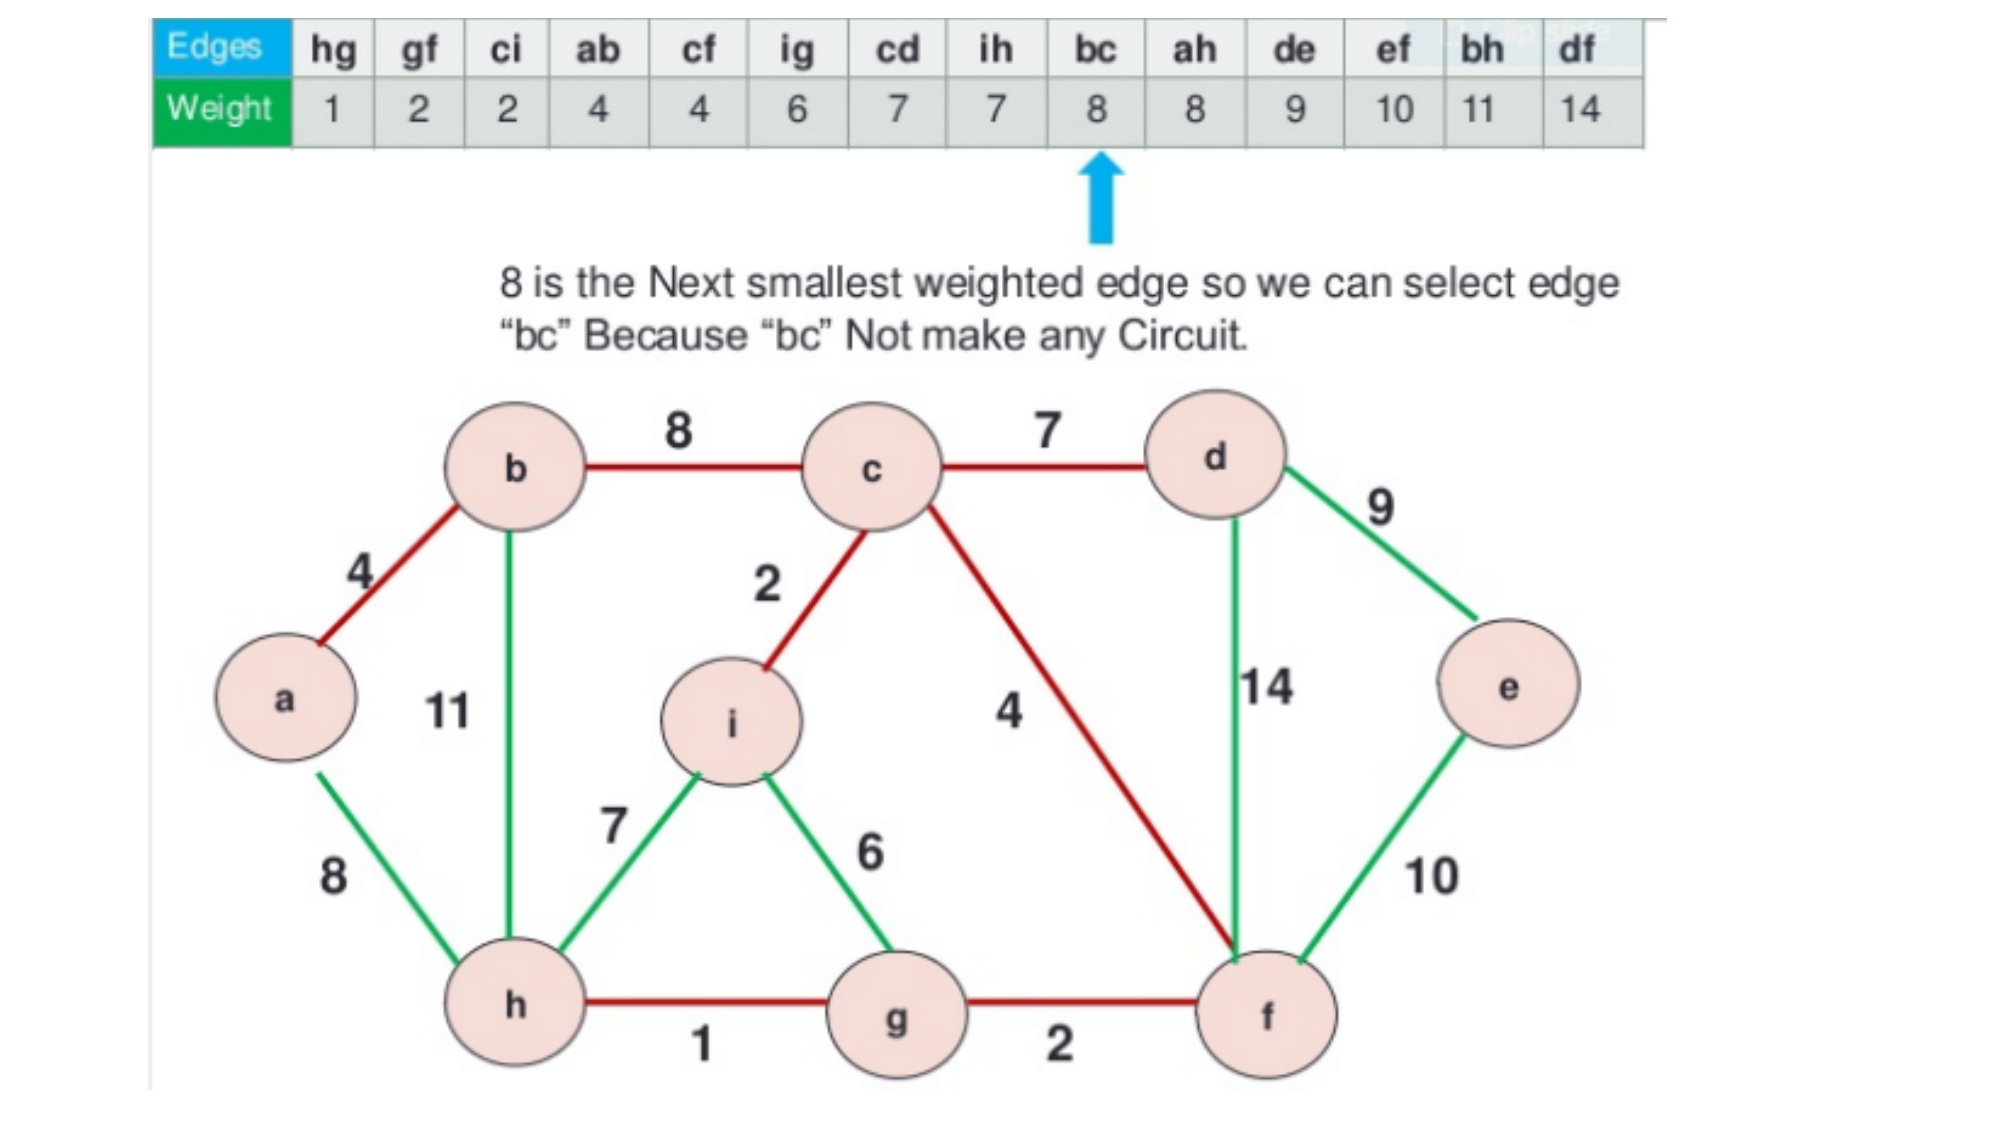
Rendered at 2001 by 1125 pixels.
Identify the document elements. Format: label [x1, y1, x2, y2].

picture [148, 18, 1667, 1090]
